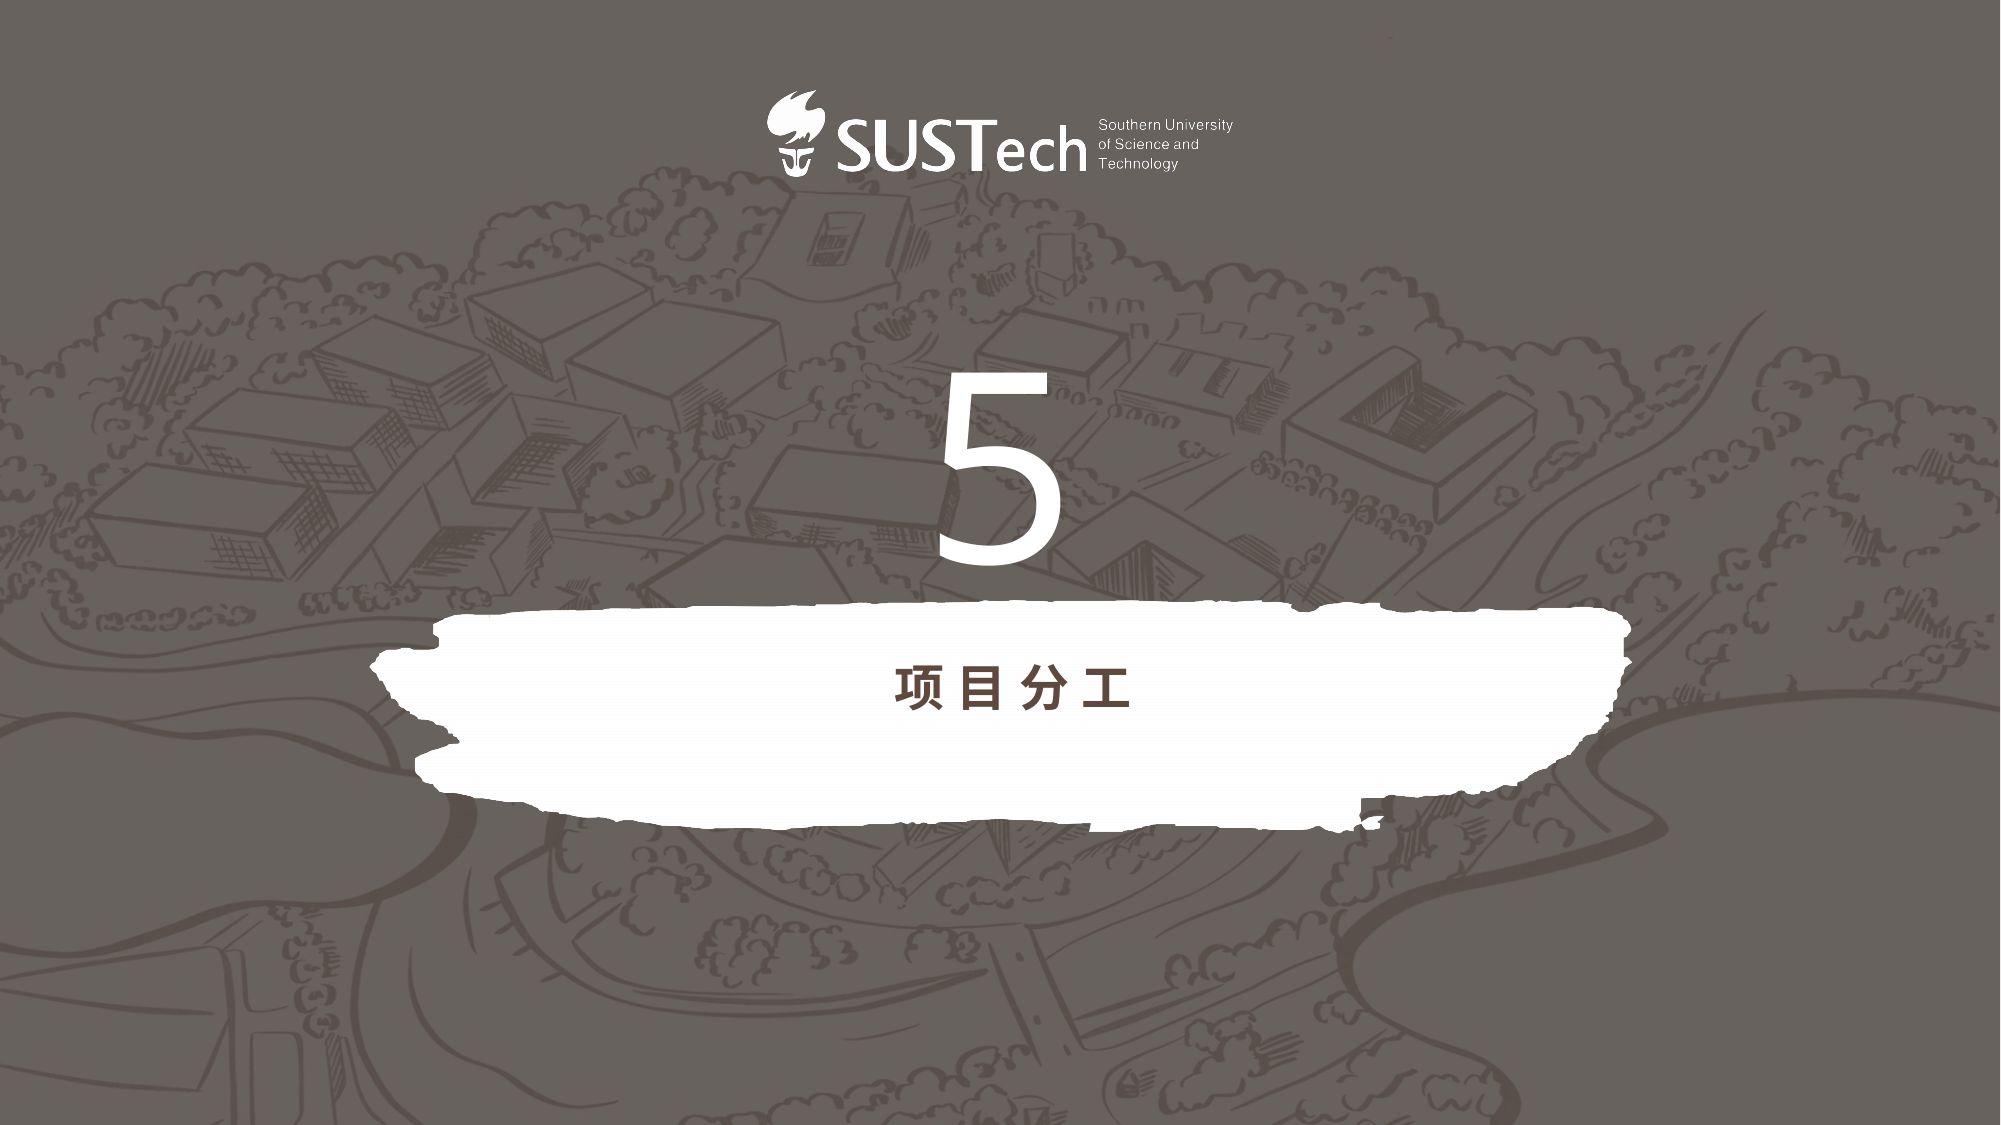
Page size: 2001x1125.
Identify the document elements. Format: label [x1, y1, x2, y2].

picture [0, 0, 2001, 1125]
text_box [367, 289, 1633, 834]
